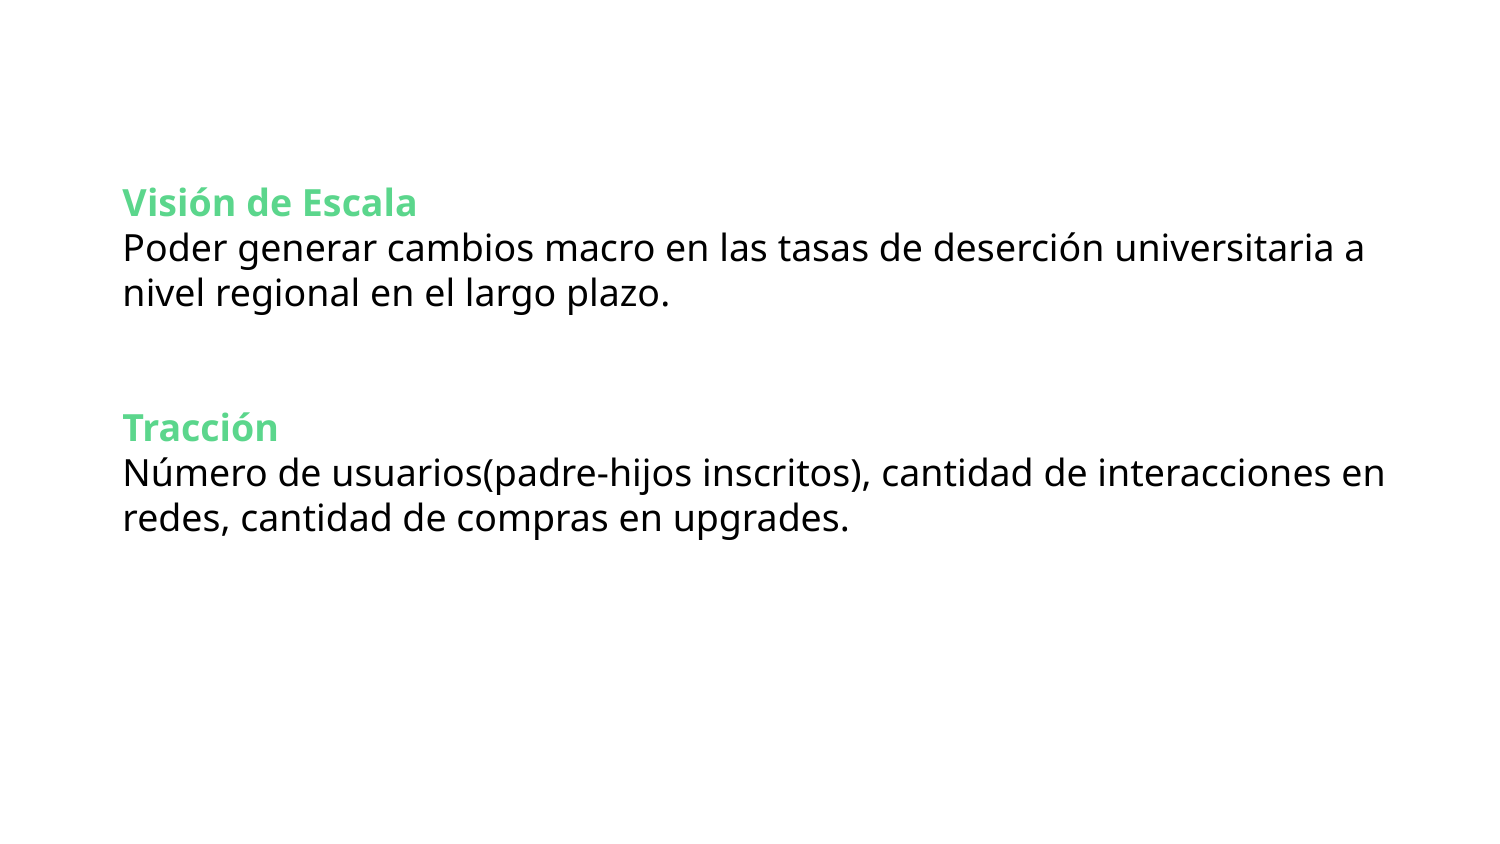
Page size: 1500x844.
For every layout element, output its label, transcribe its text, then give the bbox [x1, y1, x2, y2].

text_box Visión de Escala Poder generar cambios macro en las tasas de deserción universitaria a nivel regional en el largo plazo. Tracción Número de usuarios(padre-hijos inscritos), cantidad de interacciones en redes, cantidad de compras en upgrades. [107, 164, 1433, 778]
